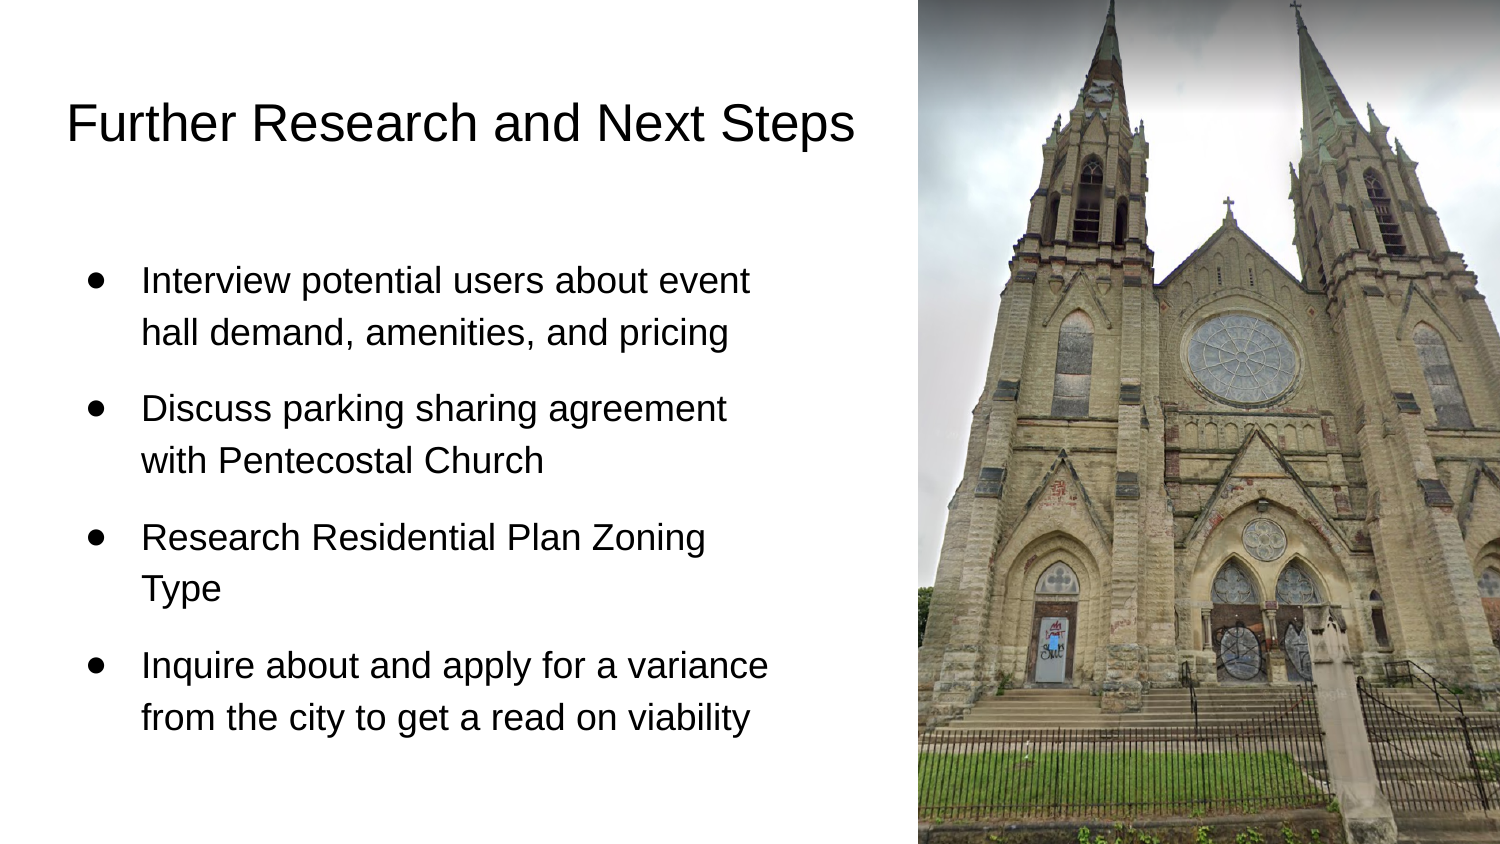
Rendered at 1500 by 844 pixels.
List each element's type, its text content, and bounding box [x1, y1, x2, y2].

picture [918, 0, 1500, 844]
list Interview potential users about event hall demand, amenities, and pricing Discuss parking sharing agreement with Pentecostal Church Research Residential Plan Zoning Type Inquire about and apply for a variance from the city to get a read on viability [51, 234, 794, 795]
title Further Research and Next Steps [51, 72, 913, 167]
